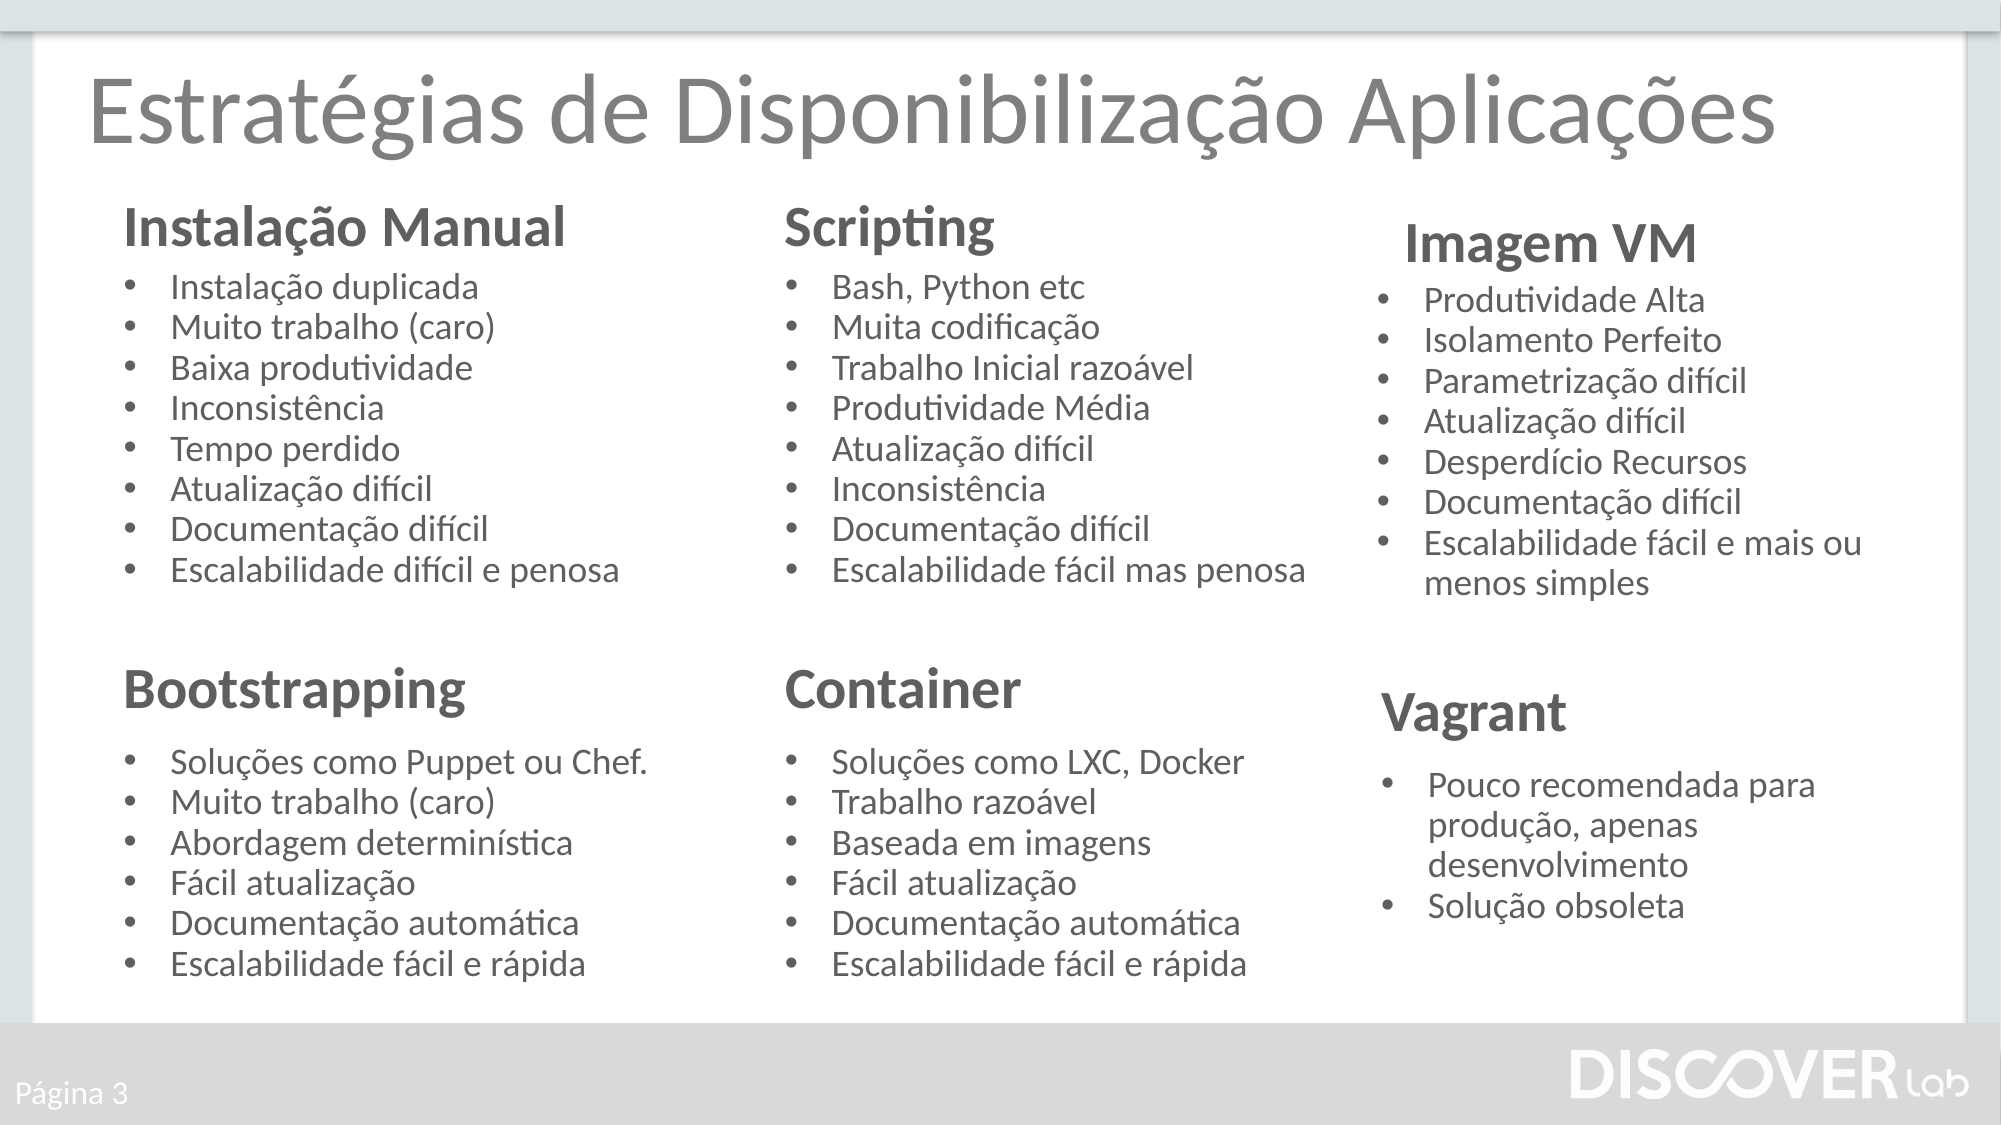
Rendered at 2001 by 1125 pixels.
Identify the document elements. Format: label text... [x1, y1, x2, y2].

text_box Container [784, 657, 1193, 741]
text_box Instalação Manual [123, 196, 574, 266]
text_box Vagrant [1380, 680, 1789, 764]
text_box Bash, Python etc Muita codificação Trabalho Inicial razoável Produtividade Média Atualização difícil Inconsistência Documentação difícil Escalabilidade fácil mas penosa [784, 266, 1312, 518]
title Estratégias de Disponibilização Aplicações [87, 66, 1913, 213]
text_box Soluções como LXC, Docker Trabalho razoável Baseada em imagens Fácil atualização Documentação automática Escalabilidade fácil e rápida [784, 741, 1308, 992]
text_box Produtividade Alta Isolamento Perfeito Parametrização difícil Atualização difícil Desperdício Recursos Documentação difícil Escalabilidade fácil e mais ou menos simples [1376, 280, 1904, 531]
text_box Pouco recomendada para produção, apenas desenvolvimento Solução obsoleta [1380, 764, 1908, 1015]
text_box Scripting [784, 196, 1308, 266]
picture [1571, 1049, 1974, 1099]
text_box Imagem VM [1404, 212, 1812, 280]
text_box Bootstrapping [123, 657, 553, 741]
text_box Instalação duplicada Muito trabalho (caro) Baixa produtividade Inconsistência Tempo perdido Atualização difícil Documentação difícil Escalabilidade difícil e penosa [123, 266, 688, 518]
text_box Soluções como Puppet ou Chef. Muito trabalho (caro) Abordagem determinística Fácil atualização Documentação automática Escalabilidade fácil e rápida [123, 741, 651, 992]
